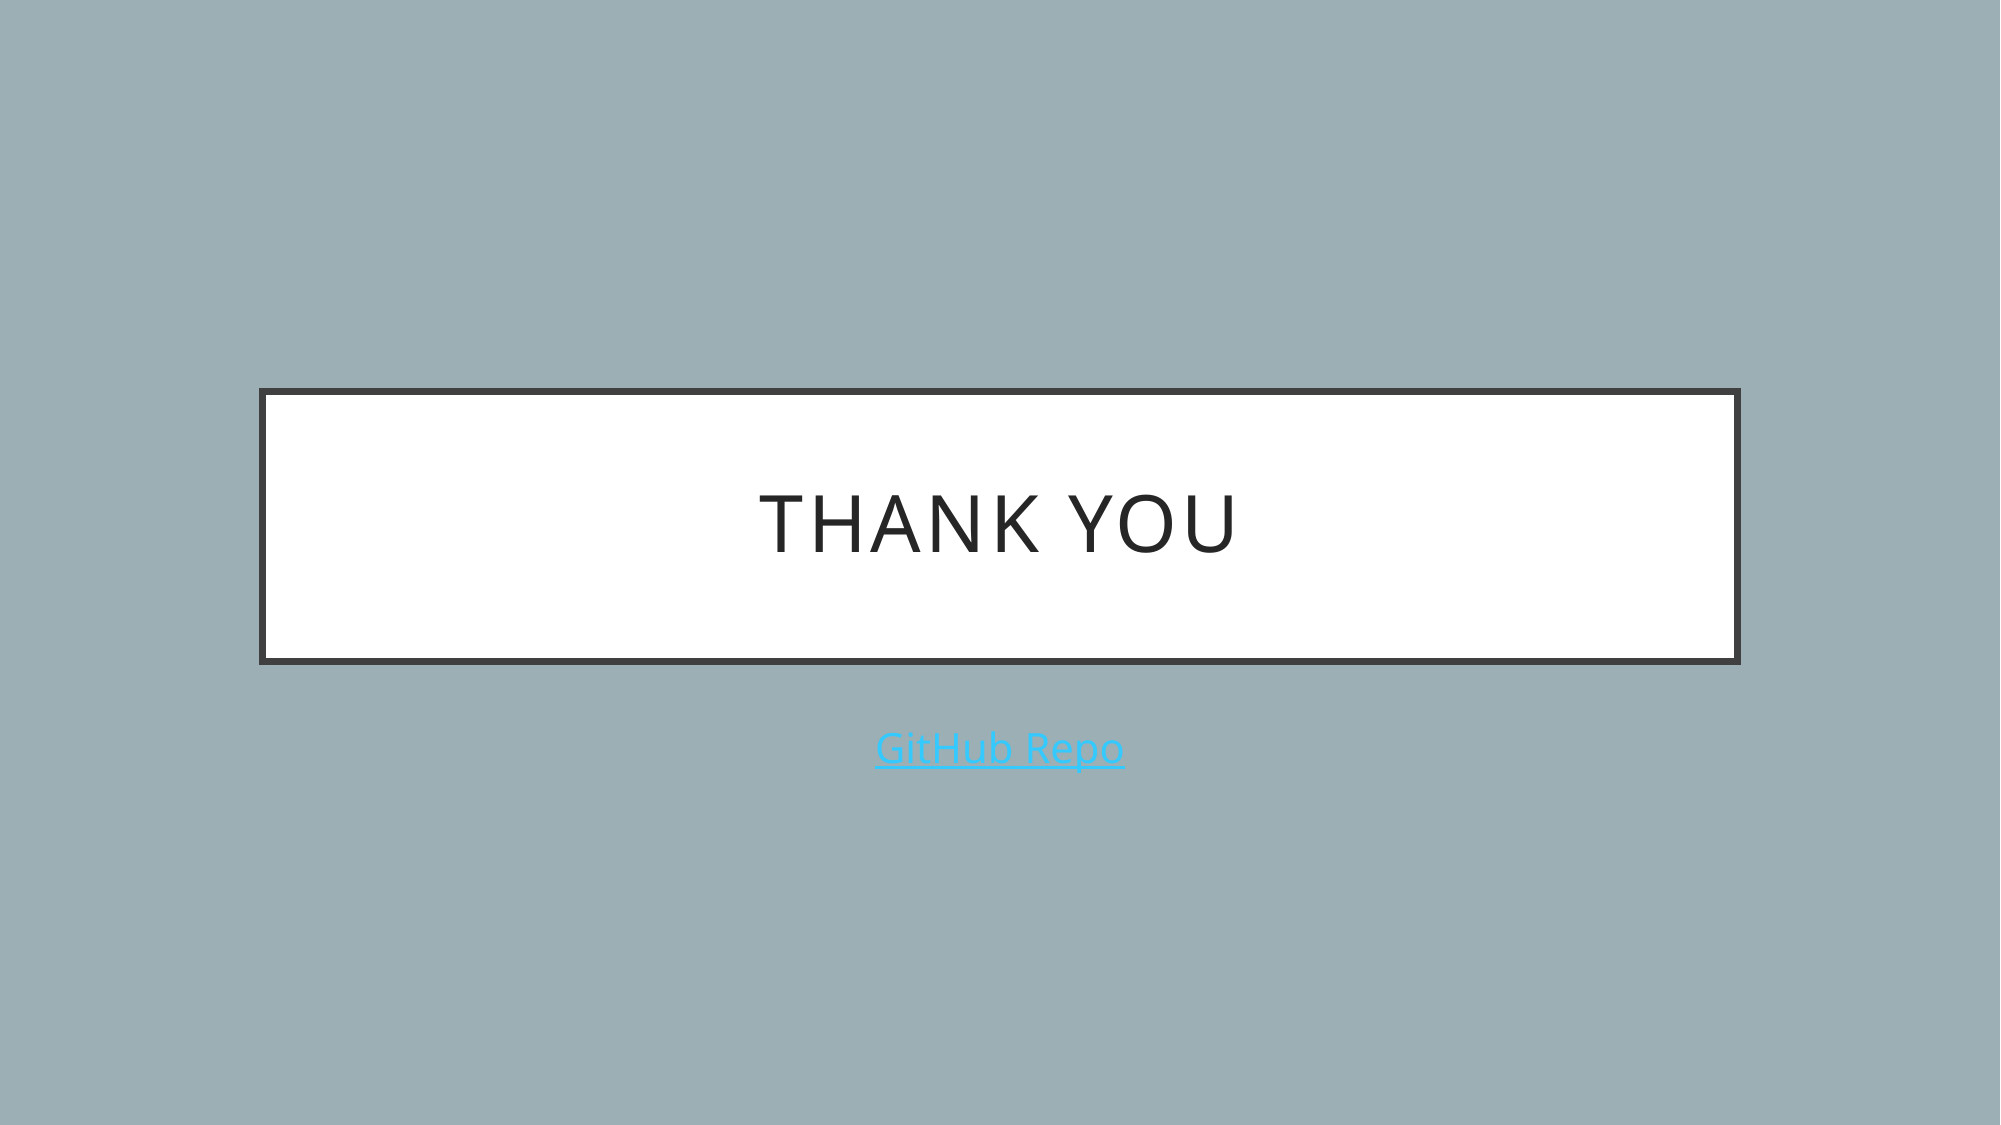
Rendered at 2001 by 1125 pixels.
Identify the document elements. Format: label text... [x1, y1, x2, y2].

title Thank you [259, 388, 1741, 665]
subtitle GitHub Repo [442, 713, 1558, 918]
